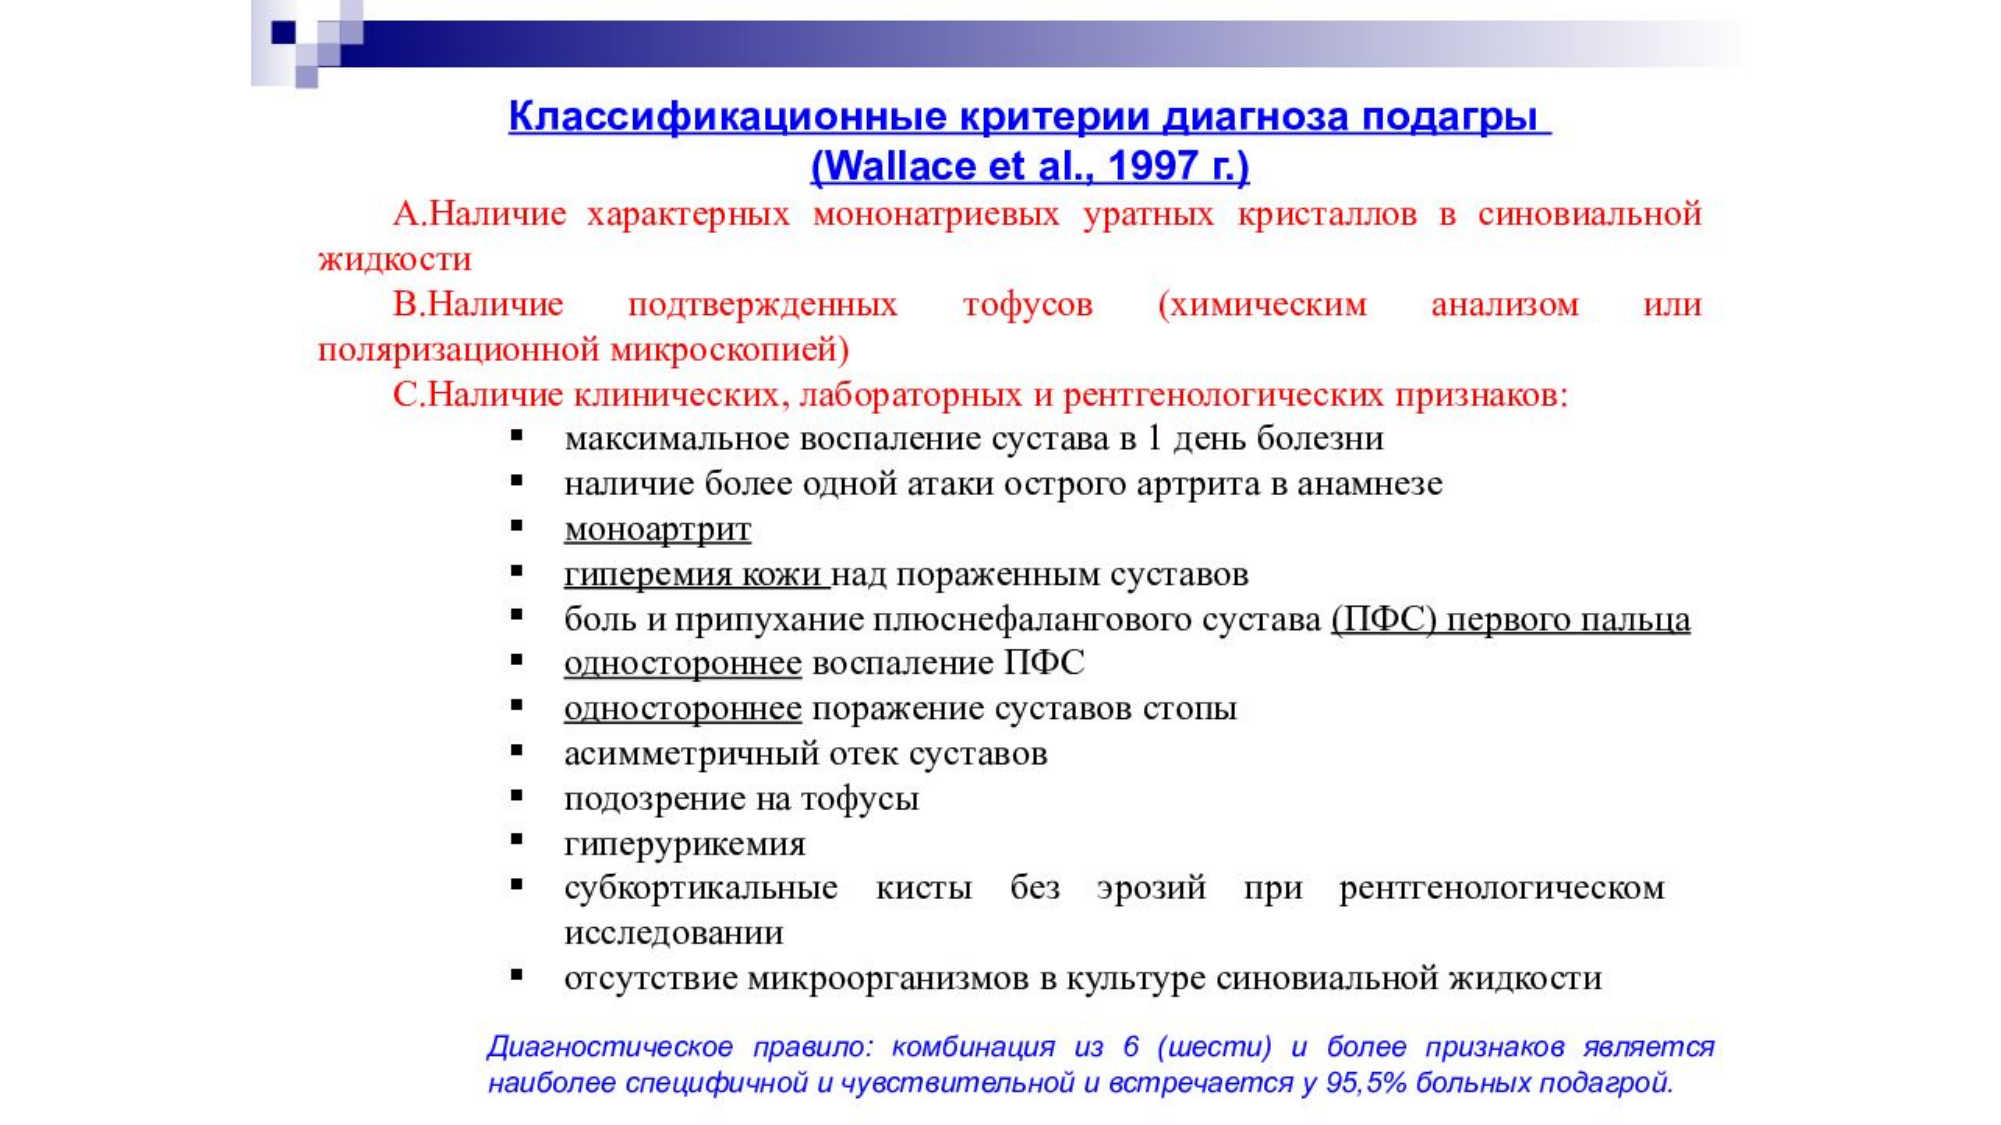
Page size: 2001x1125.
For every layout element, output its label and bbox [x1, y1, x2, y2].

list [251, 0, 1749, 1122]
